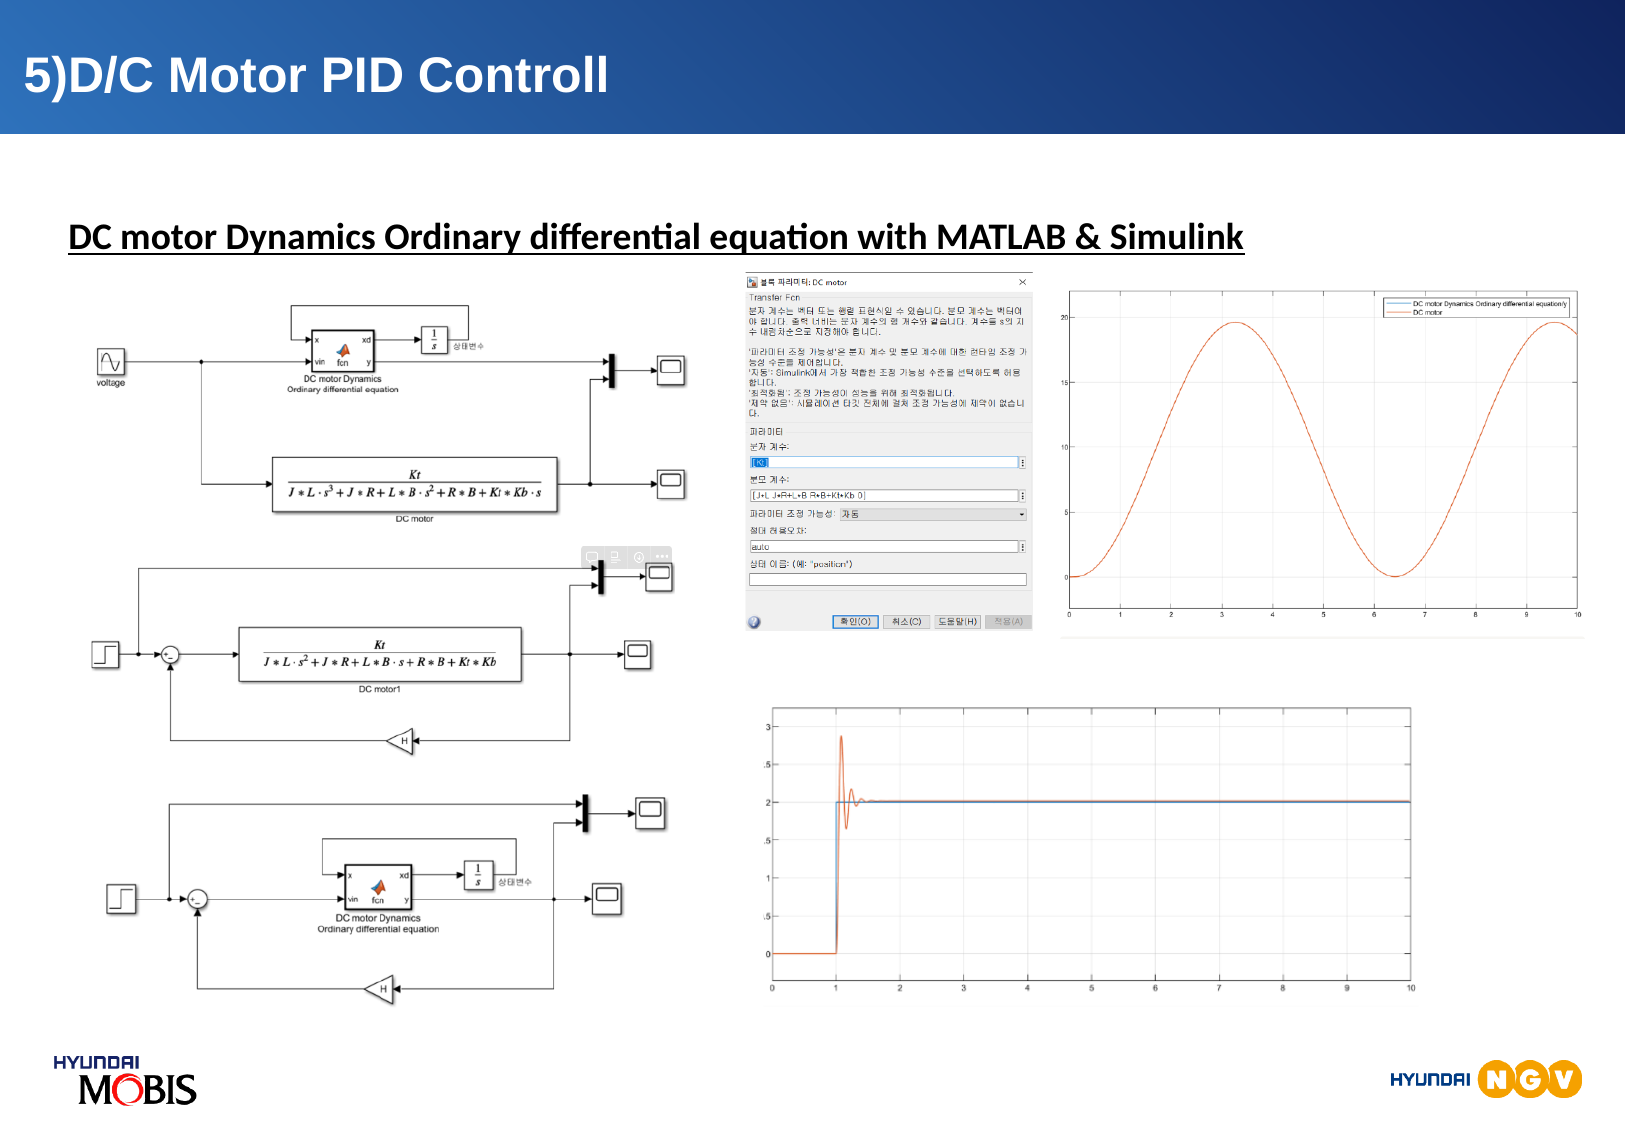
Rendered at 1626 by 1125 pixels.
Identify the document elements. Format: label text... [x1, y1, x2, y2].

picture [763, 693, 1444, 1009]
text_box 5)D/C Motor PID Controll [7, 31, 1296, 115]
picture [63, 543, 698, 1017]
picture [26, 1037, 238, 1121]
picture [1391, 1060, 1582, 1098]
picture [62, 265, 1588, 647]
text_box DC motor Dynamics Ordinary differential equation with MATLAB & Simulink [53, 205, 1261, 265]
